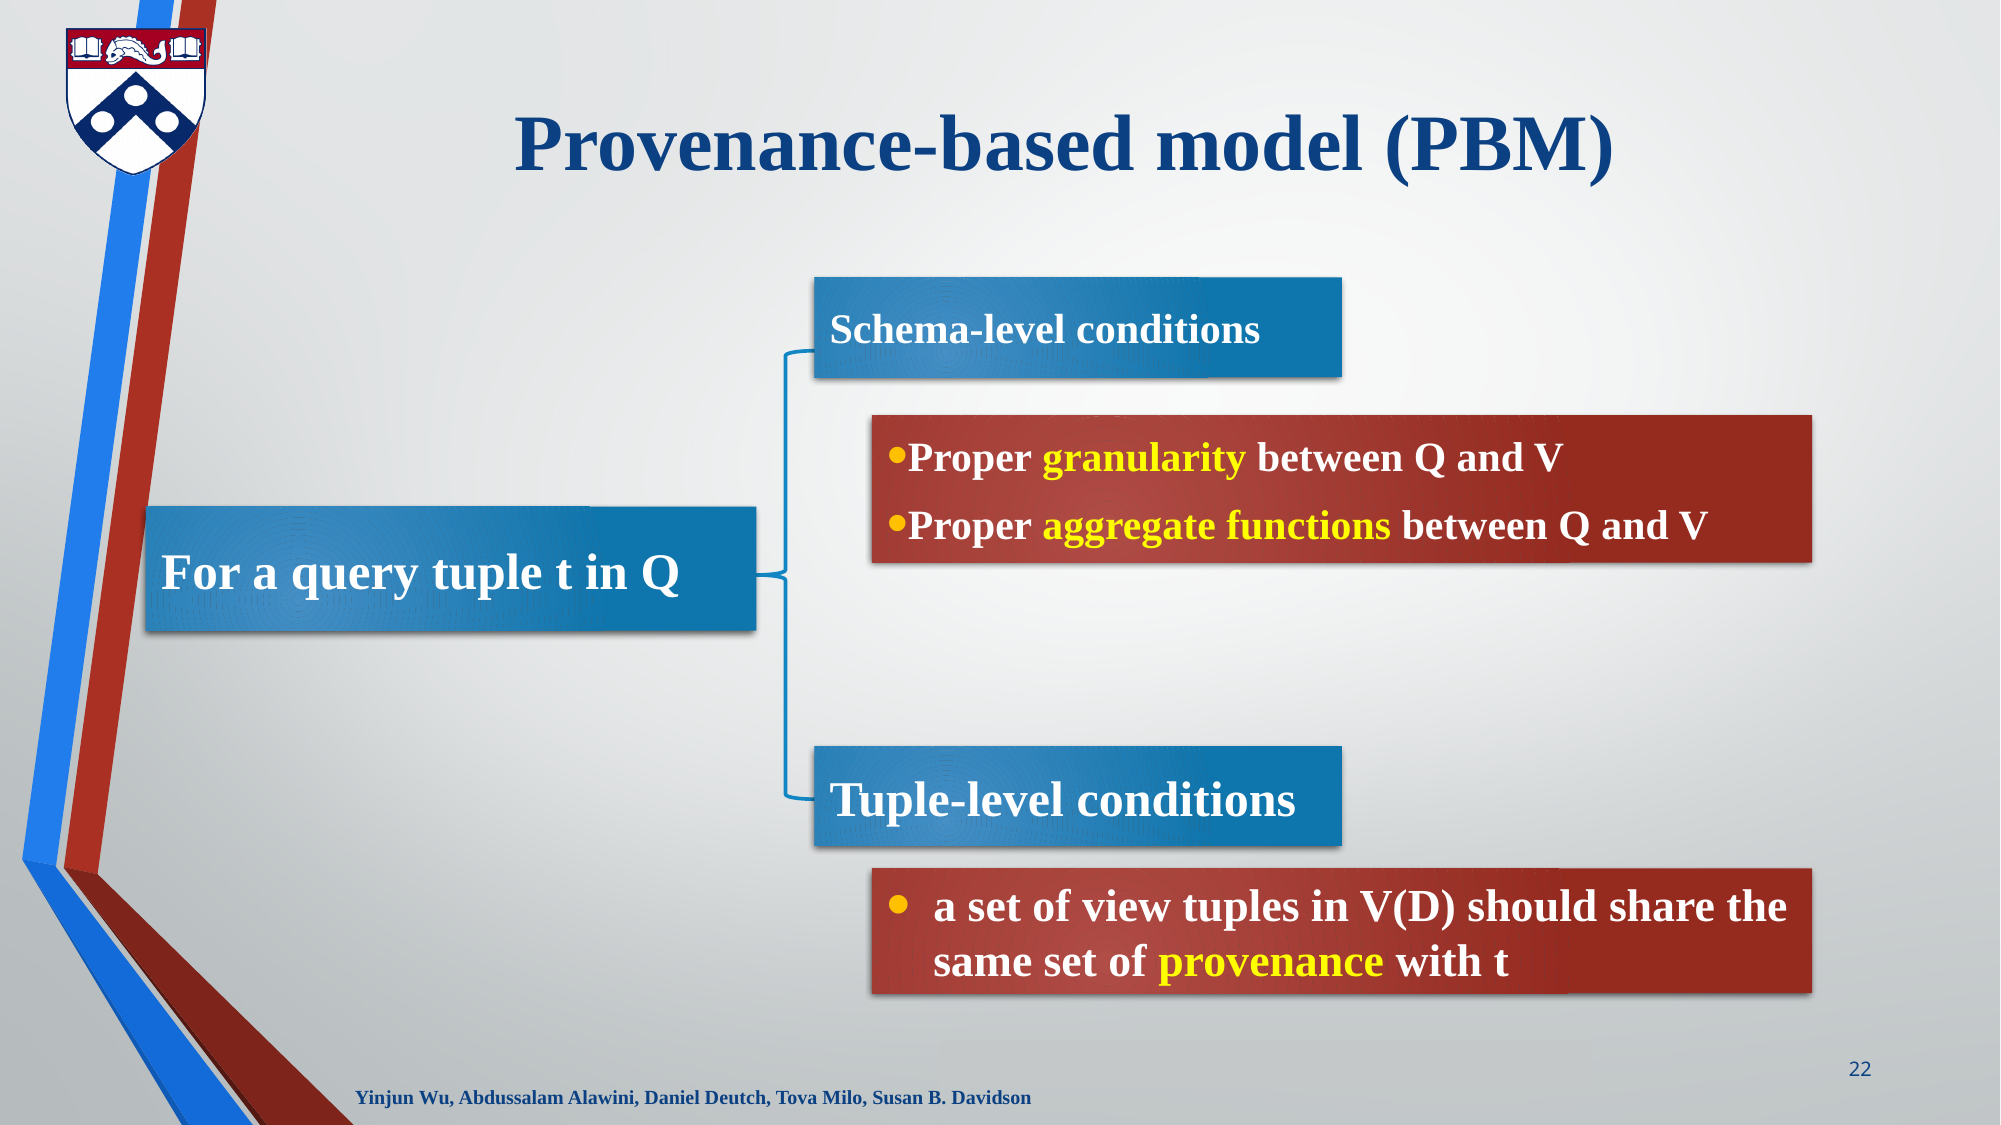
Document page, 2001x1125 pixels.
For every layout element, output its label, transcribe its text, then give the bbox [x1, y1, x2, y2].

text_box For a query tuple t in Q [145, 506, 757, 631]
text_box Proper granularity between Q and V Proper aggregate functions between Q and V [871, 415, 1813, 563]
text_box Tuple-level conditions [814, 746, 1342, 846]
text_box Schema-level conditions [814, 277, 1342, 378]
text_box [762, 348, 815, 801]
slide_number 22 [1796, 1039, 1887, 1100]
text_box a set of view tuples in V(D) should share the same set of provenance with t [871, 868, 1813, 994]
title Provenance-based model (PBM) [243, 31, 1887, 246]
picture [63, 25, 208, 178]
